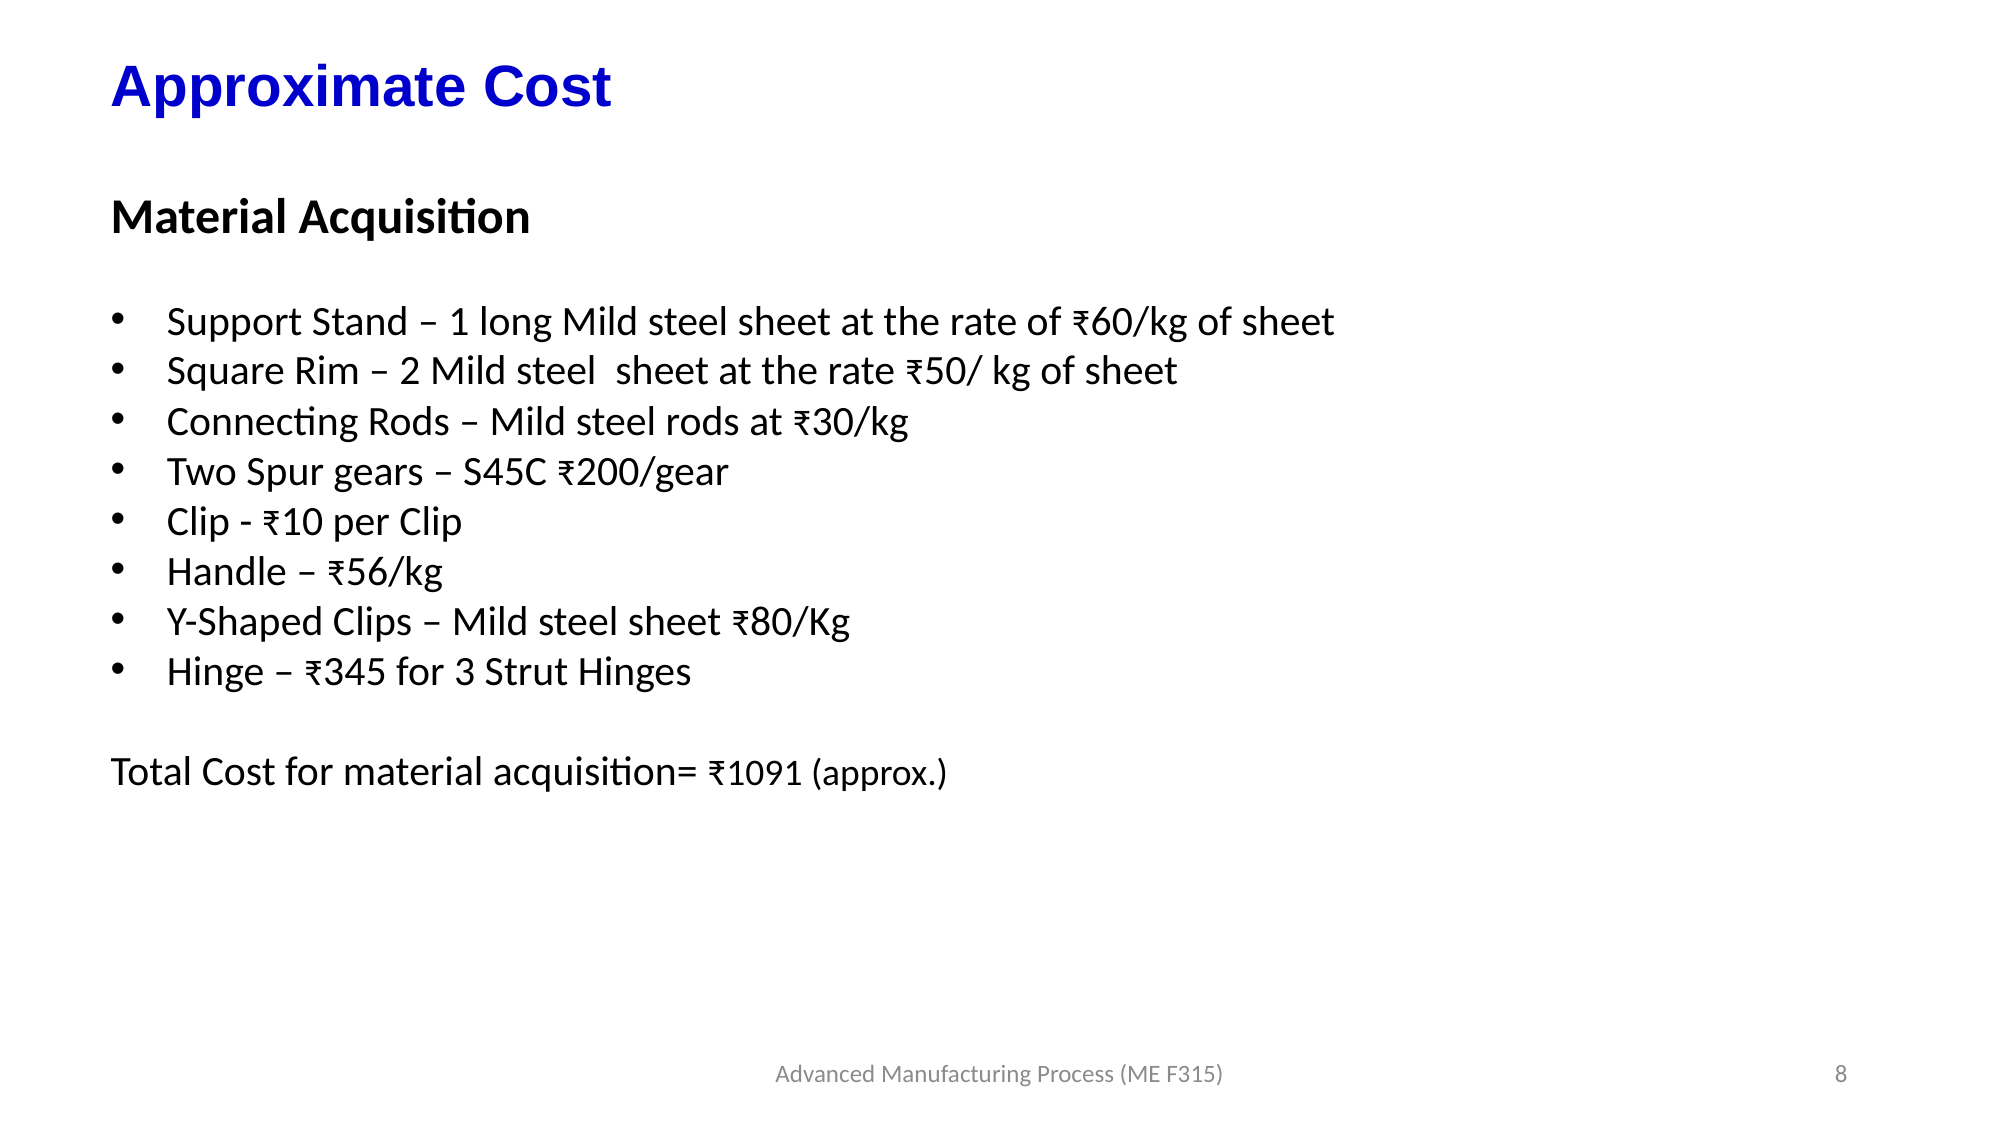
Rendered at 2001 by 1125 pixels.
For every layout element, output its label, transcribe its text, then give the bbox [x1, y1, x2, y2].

footer Advanced Manufacturing Process (ME F315) [662, 1042, 1338, 1103]
title Approximate Cost [95, 34, 1821, 140]
slide_number 8 [1412, 1042, 1863, 1103]
text_box Material Acquisition Support Stand – 1 long Mild steel sheet at the rate of ₹60/kg of sheet Square Rim – 2 Mild steel sheet at the rate ₹50/ kg of sheet Connecting Rods – Mild steel rods at ₹30/kg Two Spur gears – S45C ₹200/gear Clip - ₹10 per Clip Handle – ₹56/kg Y-Shaped Clips – Mild steel sheet ₹80/Kg Hinge – ₹345 for 3 Strut Hinges Total Cost for material acquisition= ₹1091 (approx.) [95, 175, 1903, 801]
